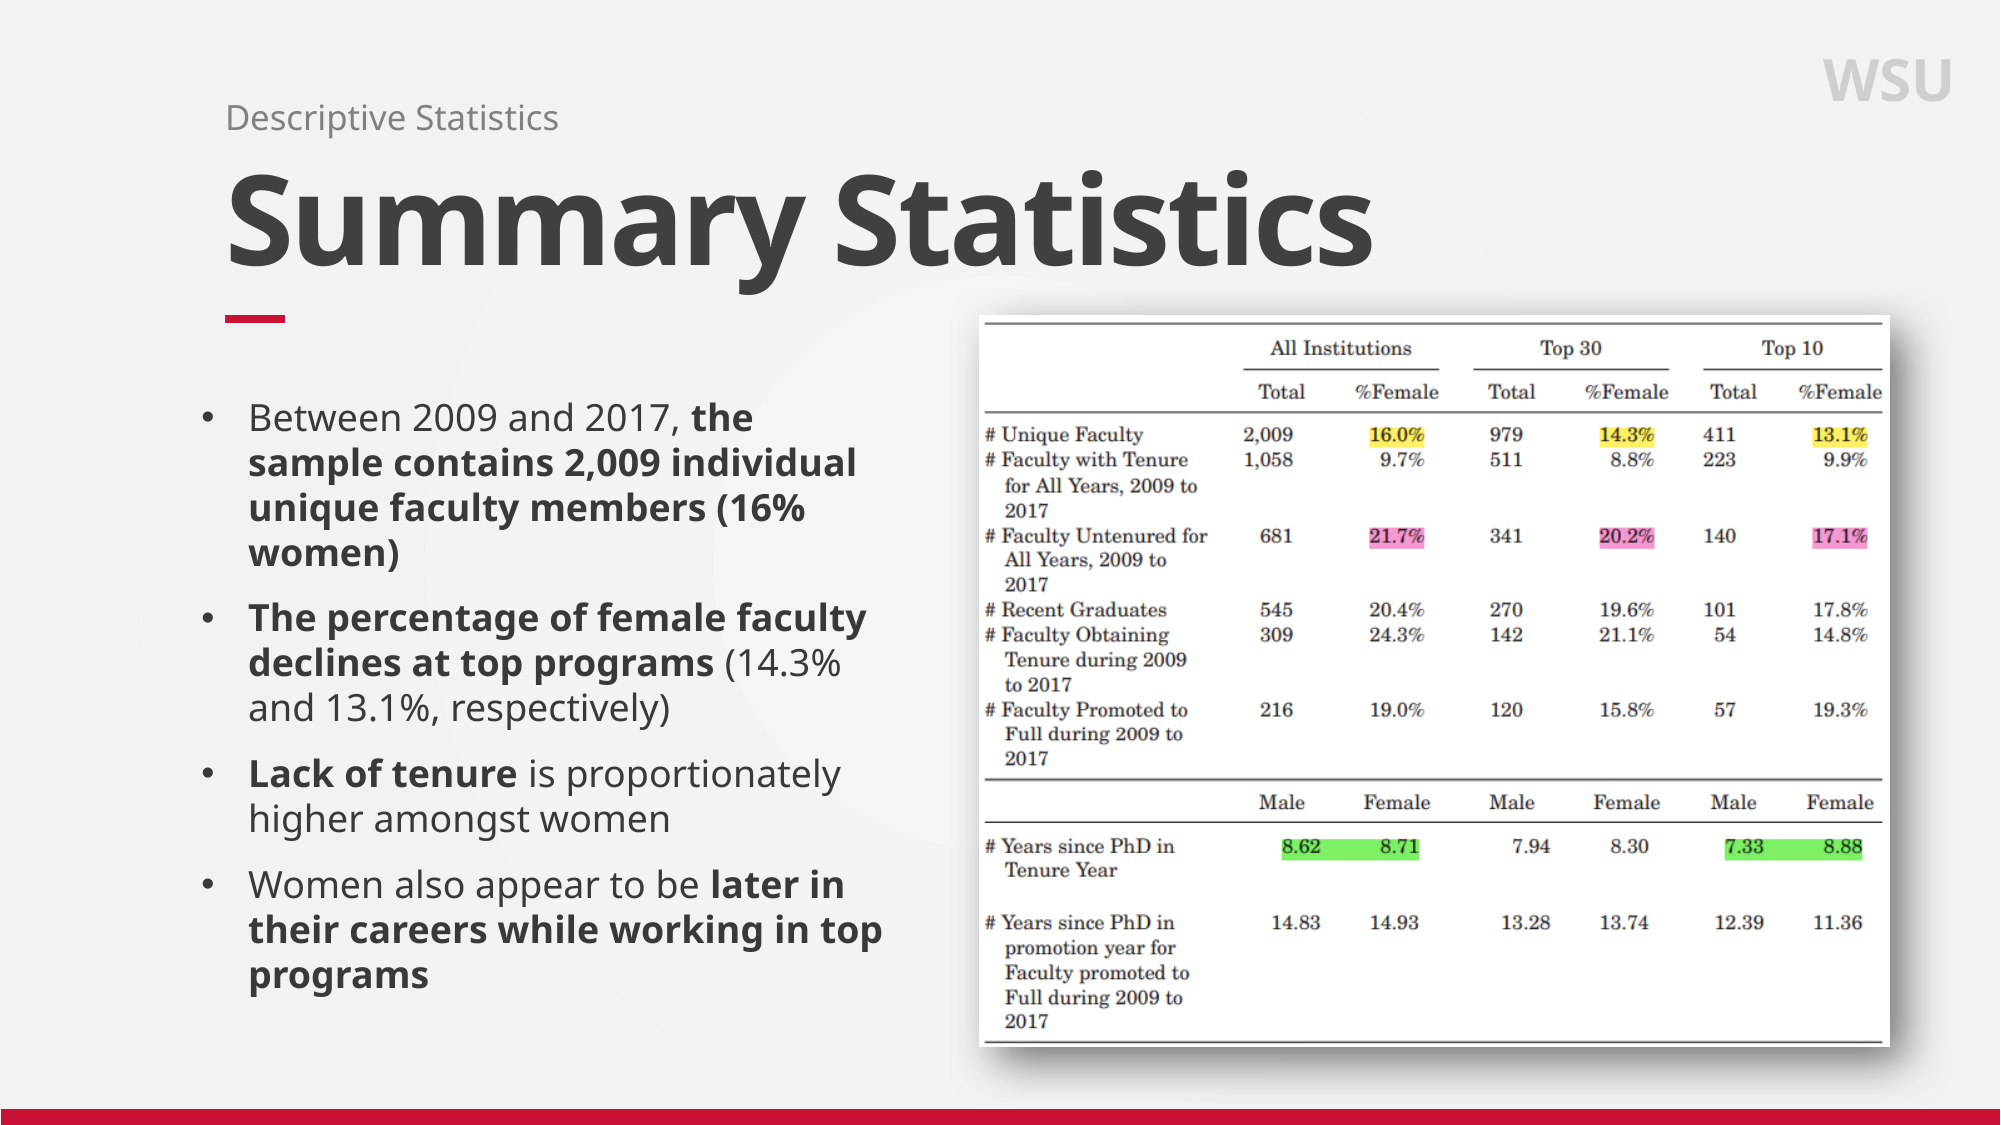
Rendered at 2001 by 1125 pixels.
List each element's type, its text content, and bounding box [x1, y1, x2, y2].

text_box WSU [1808, 35, 1971, 121]
text_box Between 2009 and 2017, the sample contains 2,009 individual unique faculty members (16% women) The percentage of female faculty declines at top programs (14.3% and 13.1%, respectively) Lack of tenure is proportionately higher amongst women Women also appear to be later in their careers while working in top programs [201, 386, 907, 1032]
text_box [0, 1109, 2000, 1125]
picture [979, 315, 1890, 1047]
text_box Descriptive Statistics [225, 93, 577, 150]
text_box [224, 314, 286, 324]
title Summary Statistics [225, 149, 1589, 300]
